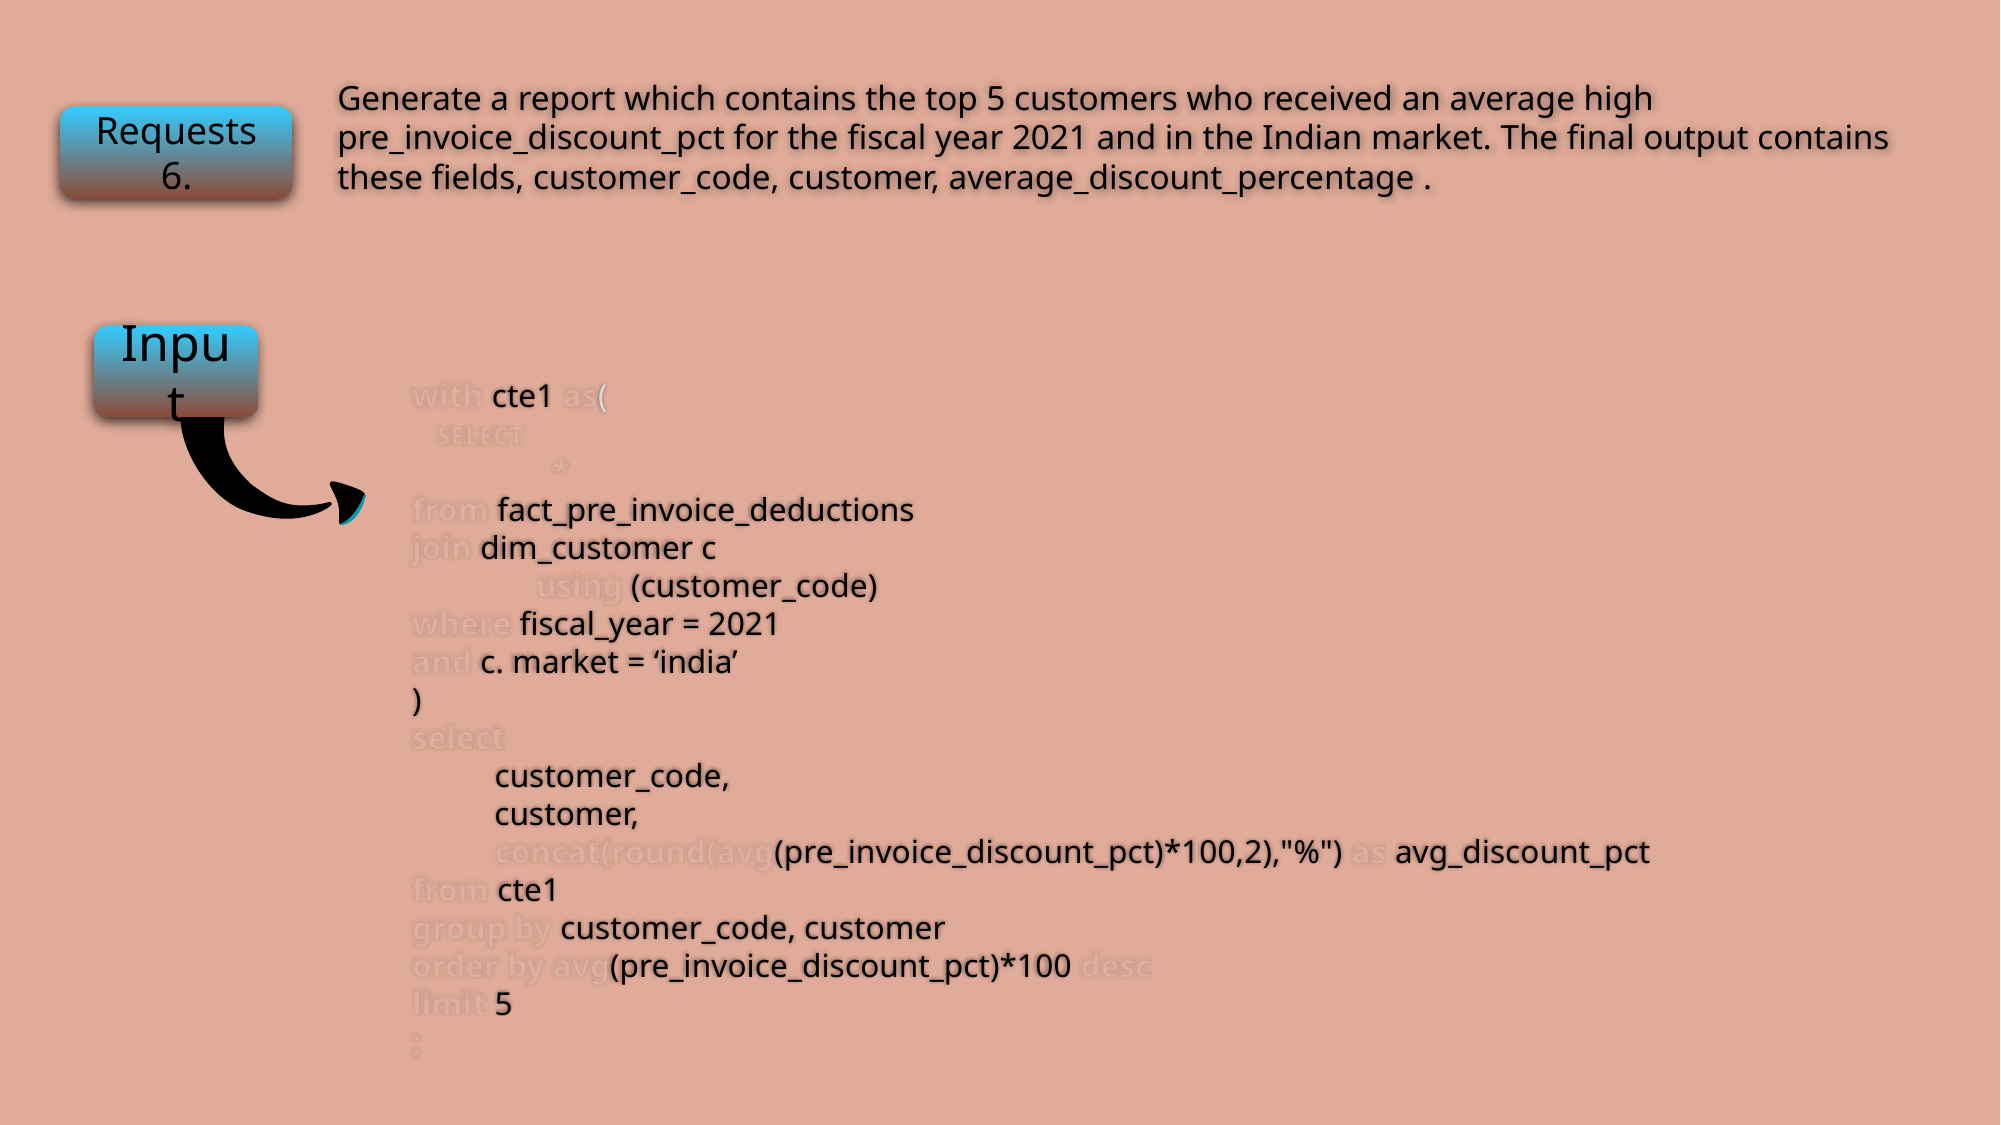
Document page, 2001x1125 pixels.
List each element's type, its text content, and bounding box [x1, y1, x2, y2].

text_box Input [94, 325, 259, 418]
text_box Requests 6. [60, 106, 293, 199]
list Generate a report which contains the top 5 customers who received an average high pre_invoice_discount_pct for the fiscal year 2021 and in the Indian market. The final output contains these fields, customer_code, customer, average_discount_percentage . [316, 69, 2000, 270]
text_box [205, 367, 1798, 1069]
